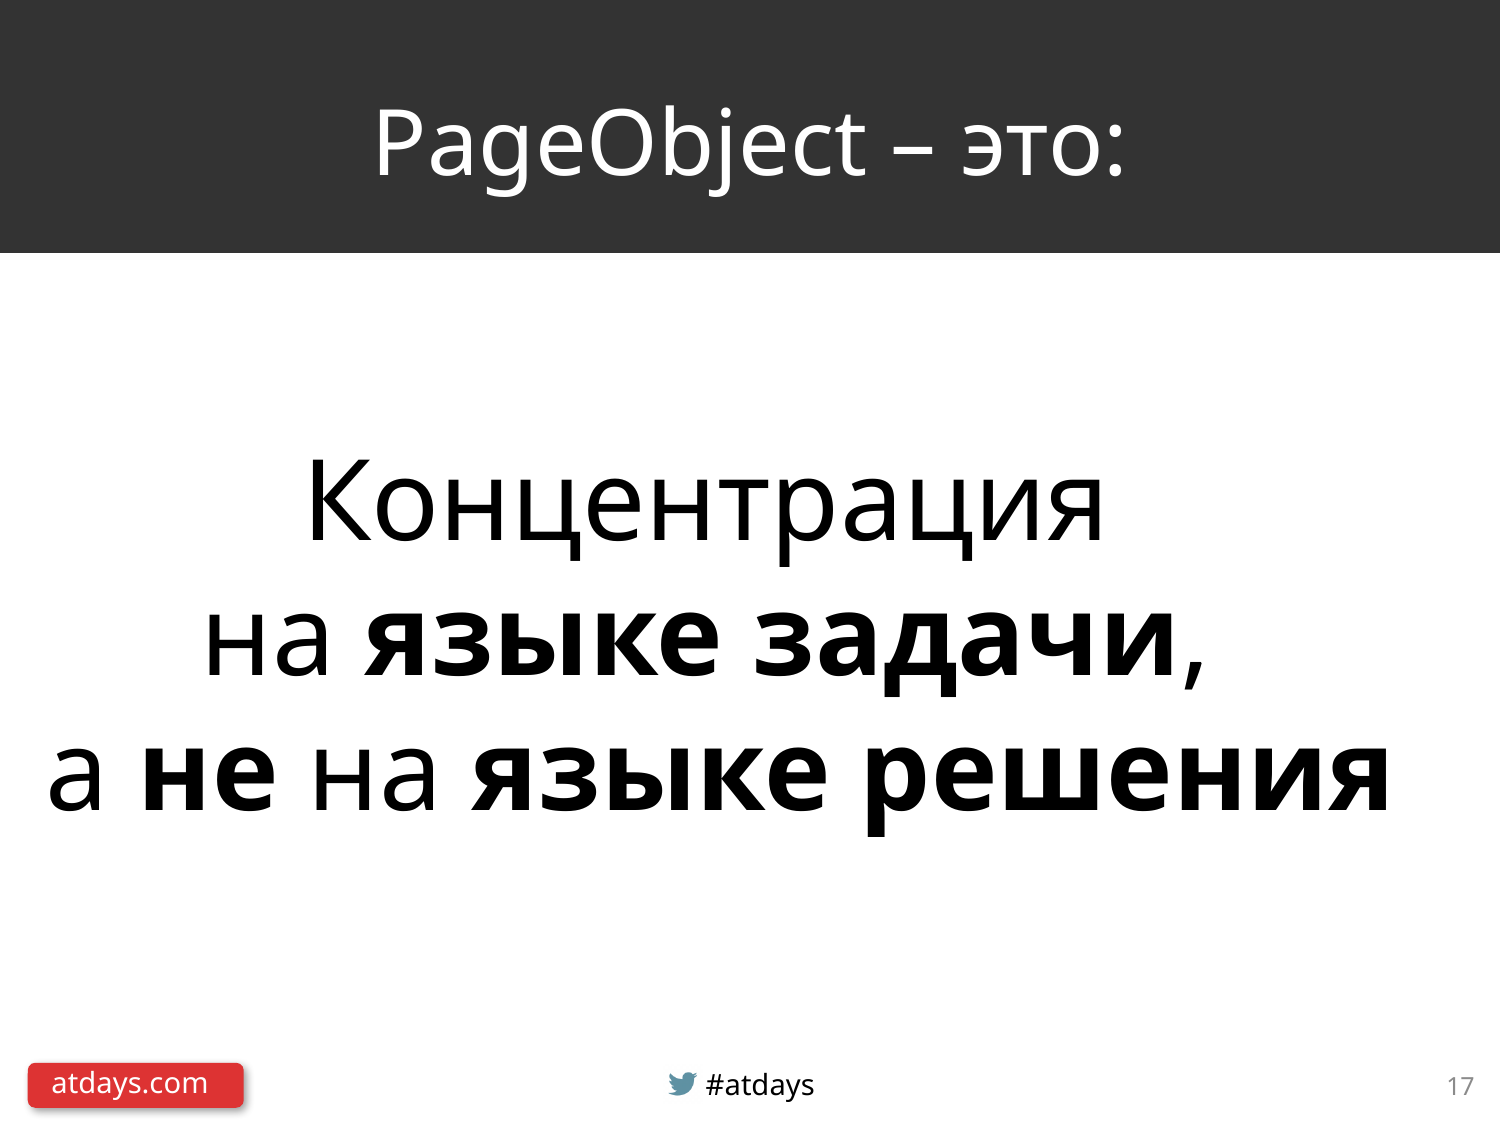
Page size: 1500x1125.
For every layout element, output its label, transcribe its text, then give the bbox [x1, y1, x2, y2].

slide_number 17 [1139, 1057, 1490, 1118]
text_box Концентрация на языке задачи, а не на языке решения [17, 420, 1424, 841]
title PageObject – это: [75, 45, 1425, 233]
picture [662, 1063, 703, 1104]
